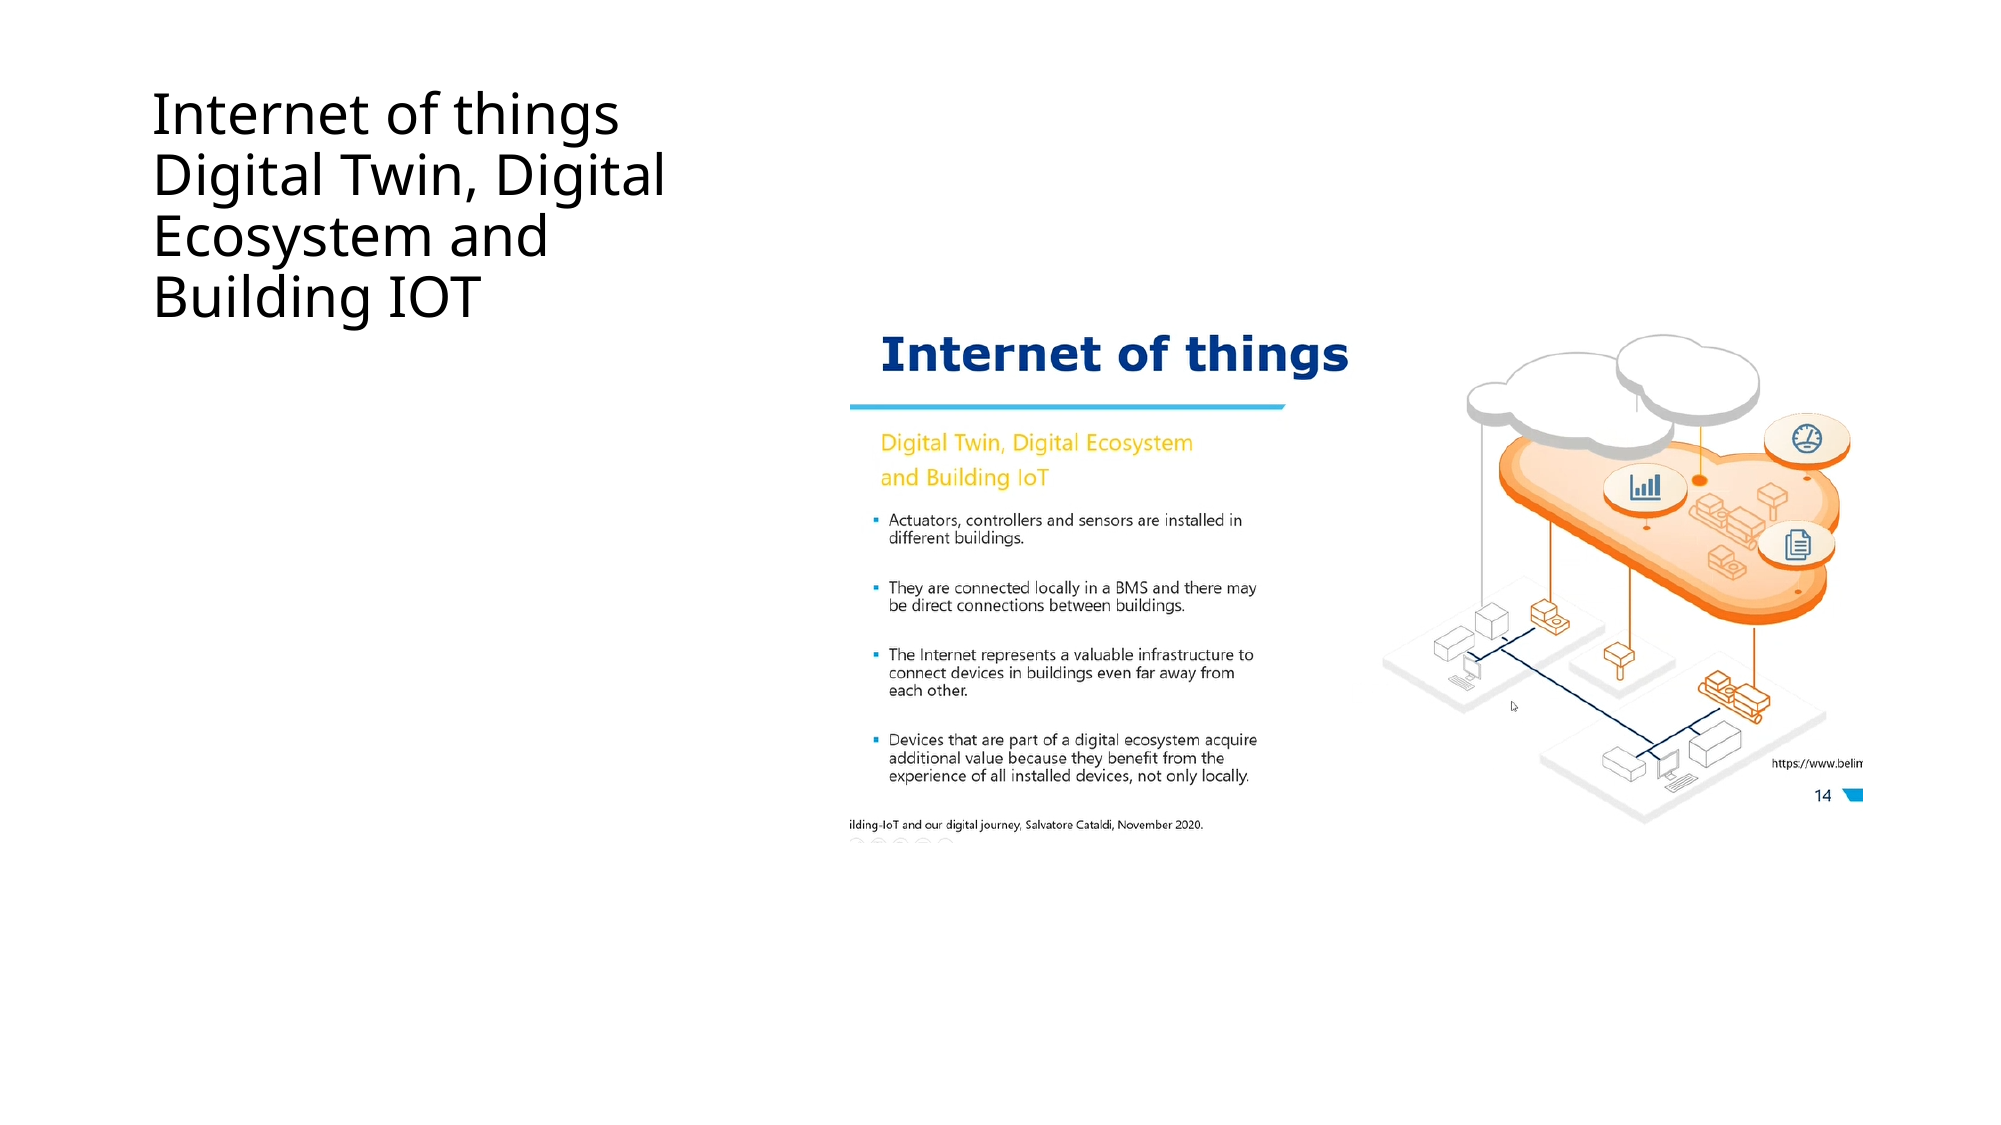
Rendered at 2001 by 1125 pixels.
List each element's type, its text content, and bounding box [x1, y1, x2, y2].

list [850, 280, 1863, 843]
title Internet of things Digital Twin, Digital Ecosystem and Building IOT [137, 75, 783, 338]
